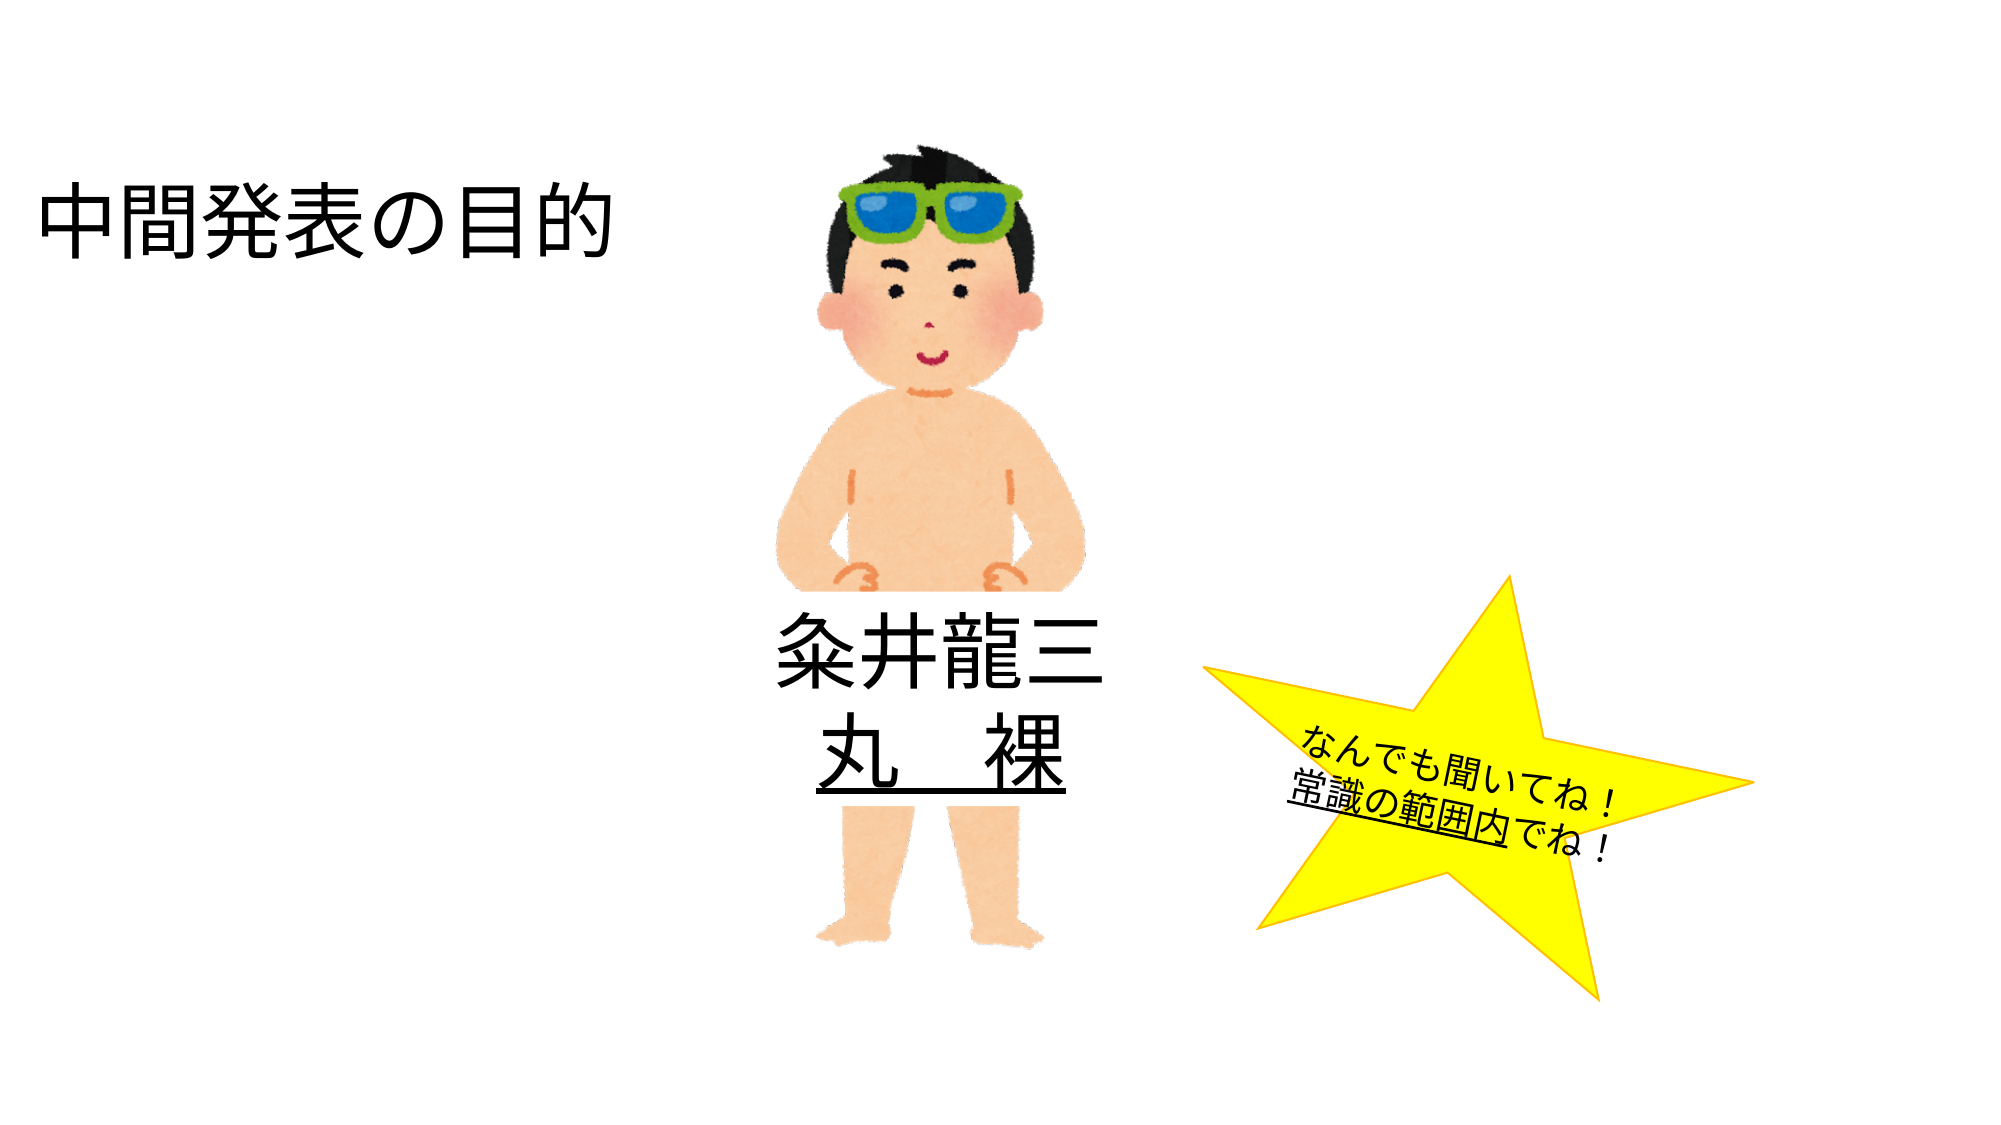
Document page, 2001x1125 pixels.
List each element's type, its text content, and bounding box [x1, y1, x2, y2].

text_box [1187, 575, 1780, 972]
text_box 中間発表の目的 [19, 161, 632, 277]
picture [639, 130, 1244, 964]
